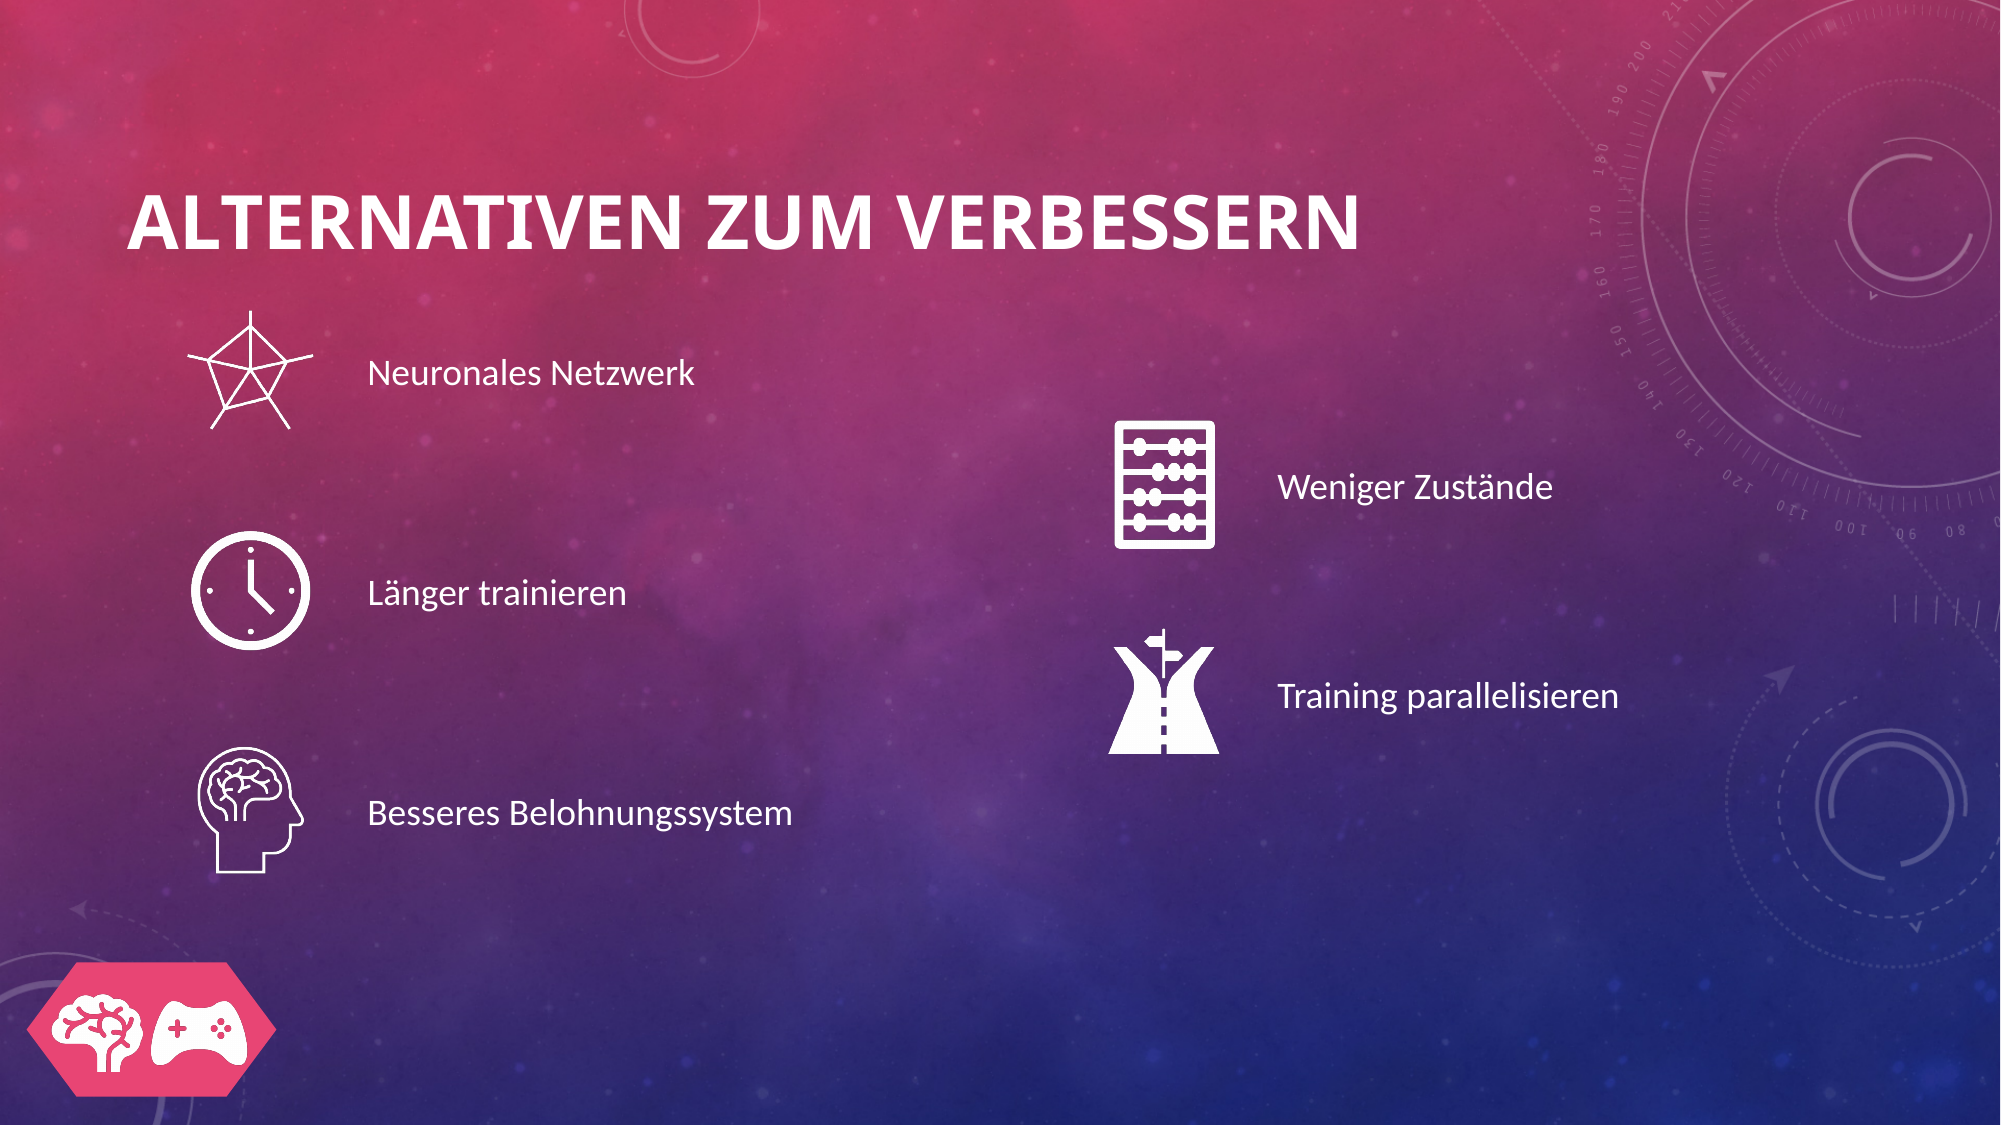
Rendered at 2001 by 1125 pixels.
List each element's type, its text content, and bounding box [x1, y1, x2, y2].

text_box Weniger Zustände [1262, 454, 1580, 514]
text_box Länger trainieren [352, 560, 692, 621]
text_box Training parallelisieren [1262, 663, 1638, 724]
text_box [26, 962, 277, 1097]
text_box Neuronales Netzwerk [352, 340, 720, 401]
picture [0, 0, 2001, 1125]
title Alternativen zum Verbessern [112, 99, 1775, 339]
text_box Besseres Belohnungssystem [352, 780, 821, 840]
